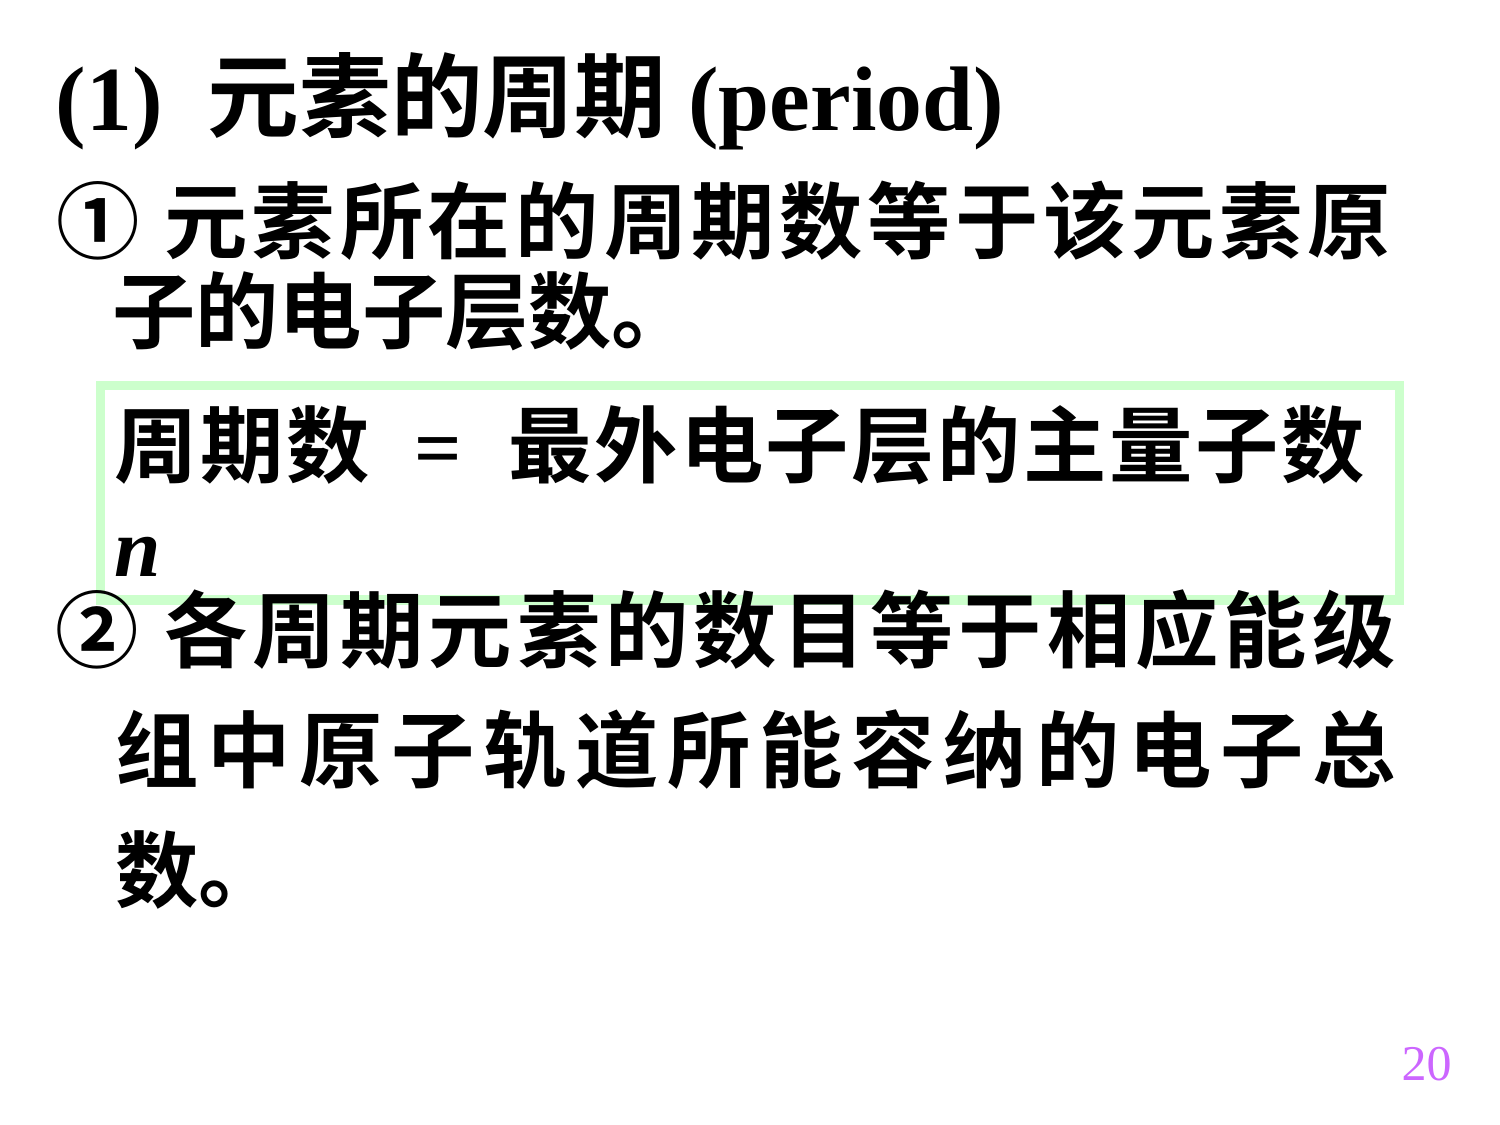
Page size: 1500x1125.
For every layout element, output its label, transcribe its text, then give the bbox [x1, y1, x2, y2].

list ①元素所在的周期数等于该元素原子的电子层数。 [41, 172, 1407, 398]
text_box (1) 元素的周期(period) [41, 31, 1294, 157]
text_box ②各周期元素的数目等于相应能级组中原子轨道所能容纳的电子总数。 [41, 550, 1412, 811]
text_box 周期数 = 最外电子层的主量子数n [100, 385, 1400, 550]
